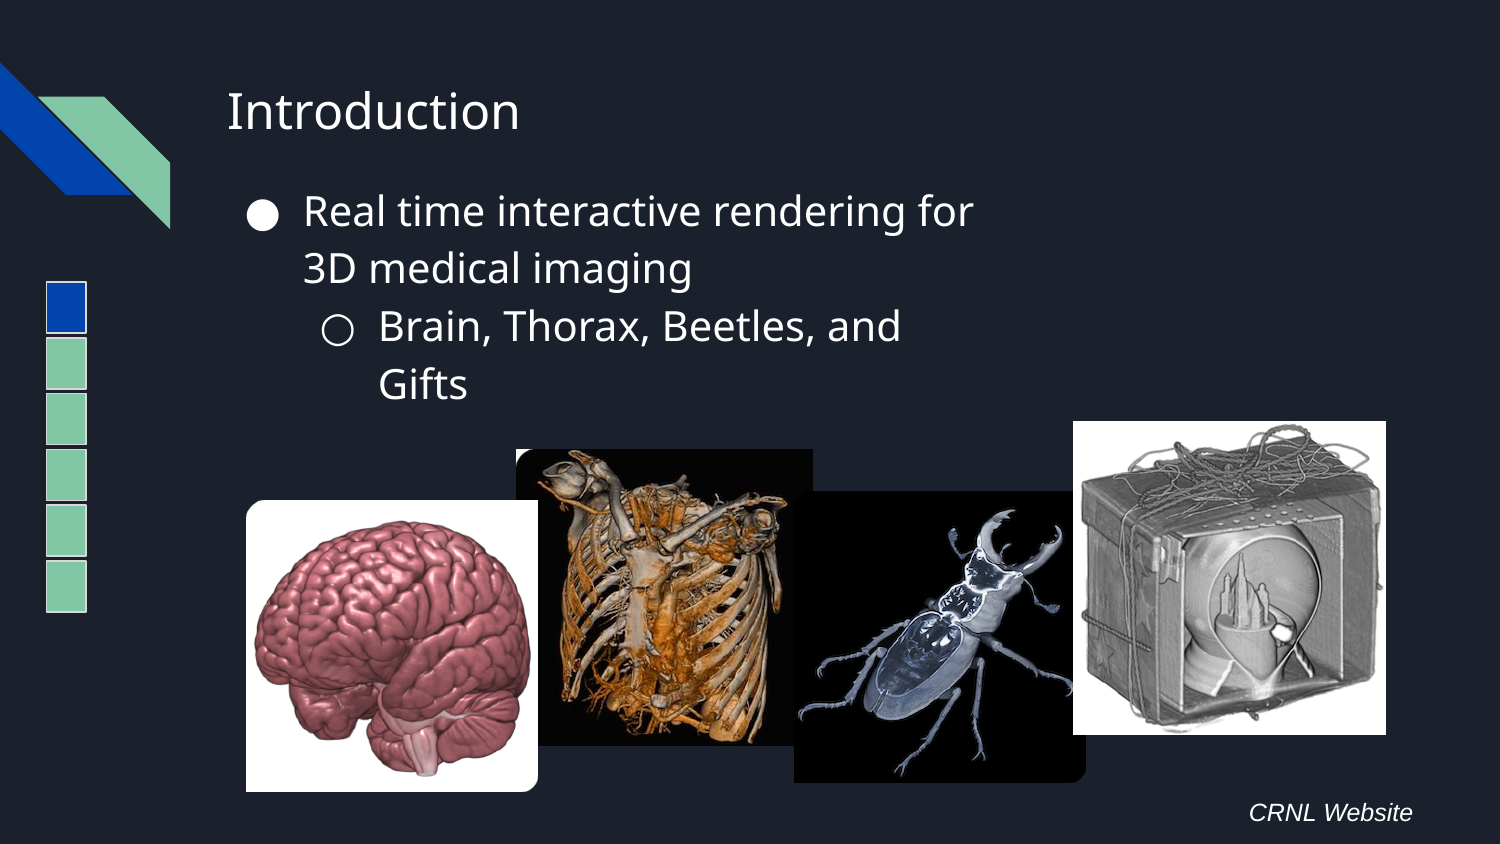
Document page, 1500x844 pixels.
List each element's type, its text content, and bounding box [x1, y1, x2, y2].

picture [246, 421, 1387, 792]
text_box [46, 449, 87, 501]
text_box [46, 393, 87, 445]
title Introduction [212, 64, 1368, 215]
text_box CRNL Website [1234, 781, 1475, 833]
list Real time interactive rendering for 3D medical imaging Brain, Thorax, Beetles, and Gifts [212, 162, 1002, 735]
text_box [46, 505, 87, 557]
text_box [46, 337, 87, 389]
text_box [46, 560, 87, 612]
text_box [46, 282, 87, 334]
